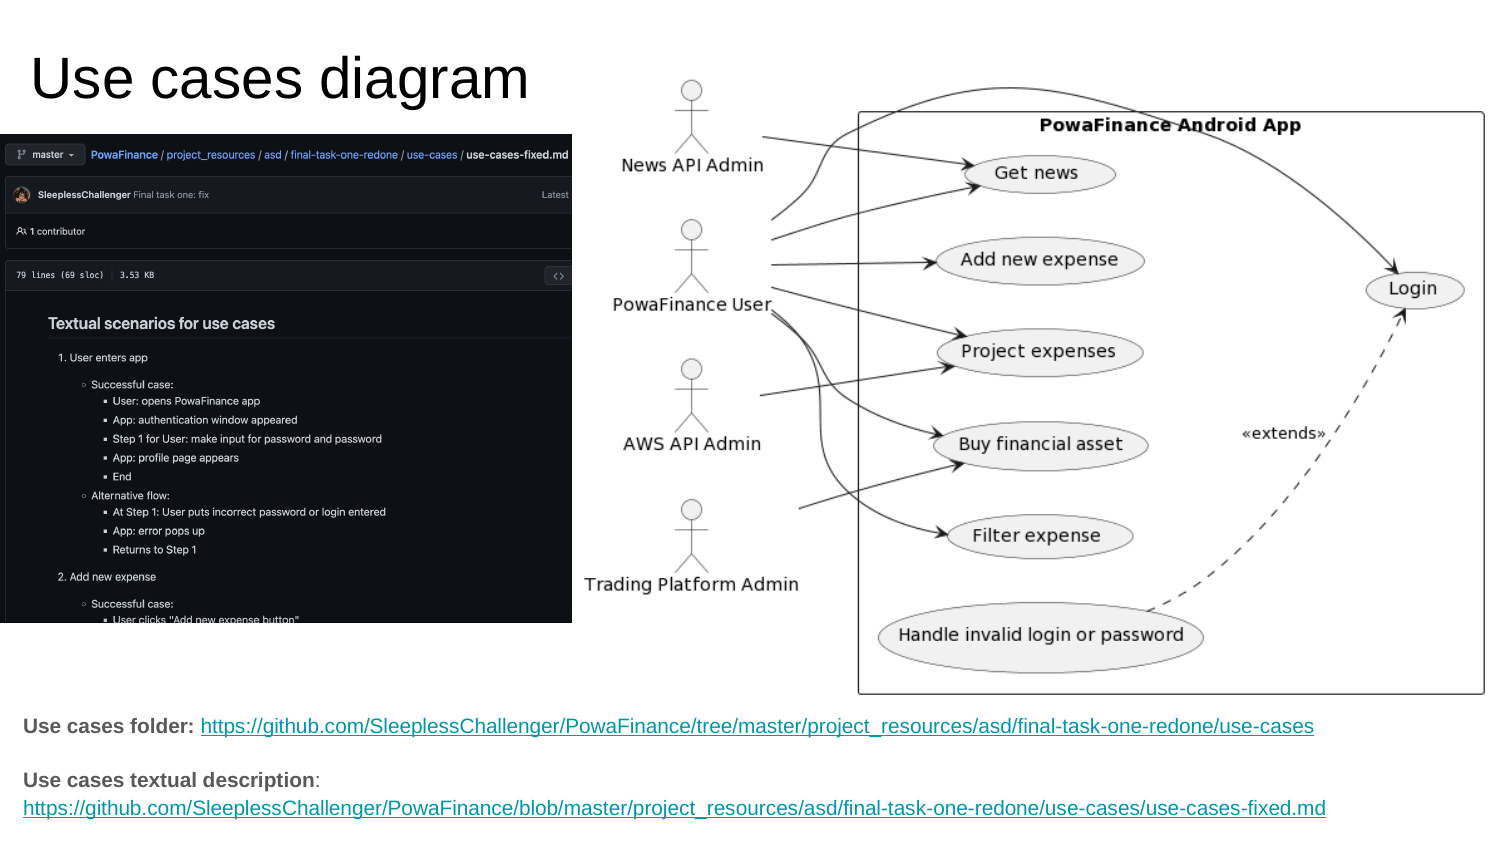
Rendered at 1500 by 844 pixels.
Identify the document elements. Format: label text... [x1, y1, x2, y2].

list Use cases folder: https://github.com/SleeplessChallenger/PowaFinance/tree/master/project_resources/asd/final-task-one-redone/use-cases Use cases textual description: https://github.com/SleeplessChallenger/PowaFinance/blob/master/project_resources/asd/final-task-one-redone/use-cases/use-cases-fixed.md [8, 693, 1490, 829]
picture [0, 134, 573, 623]
title Use cases diagram [15, 25, 1414, 120]
picture [577, 56, 1490, 701]
